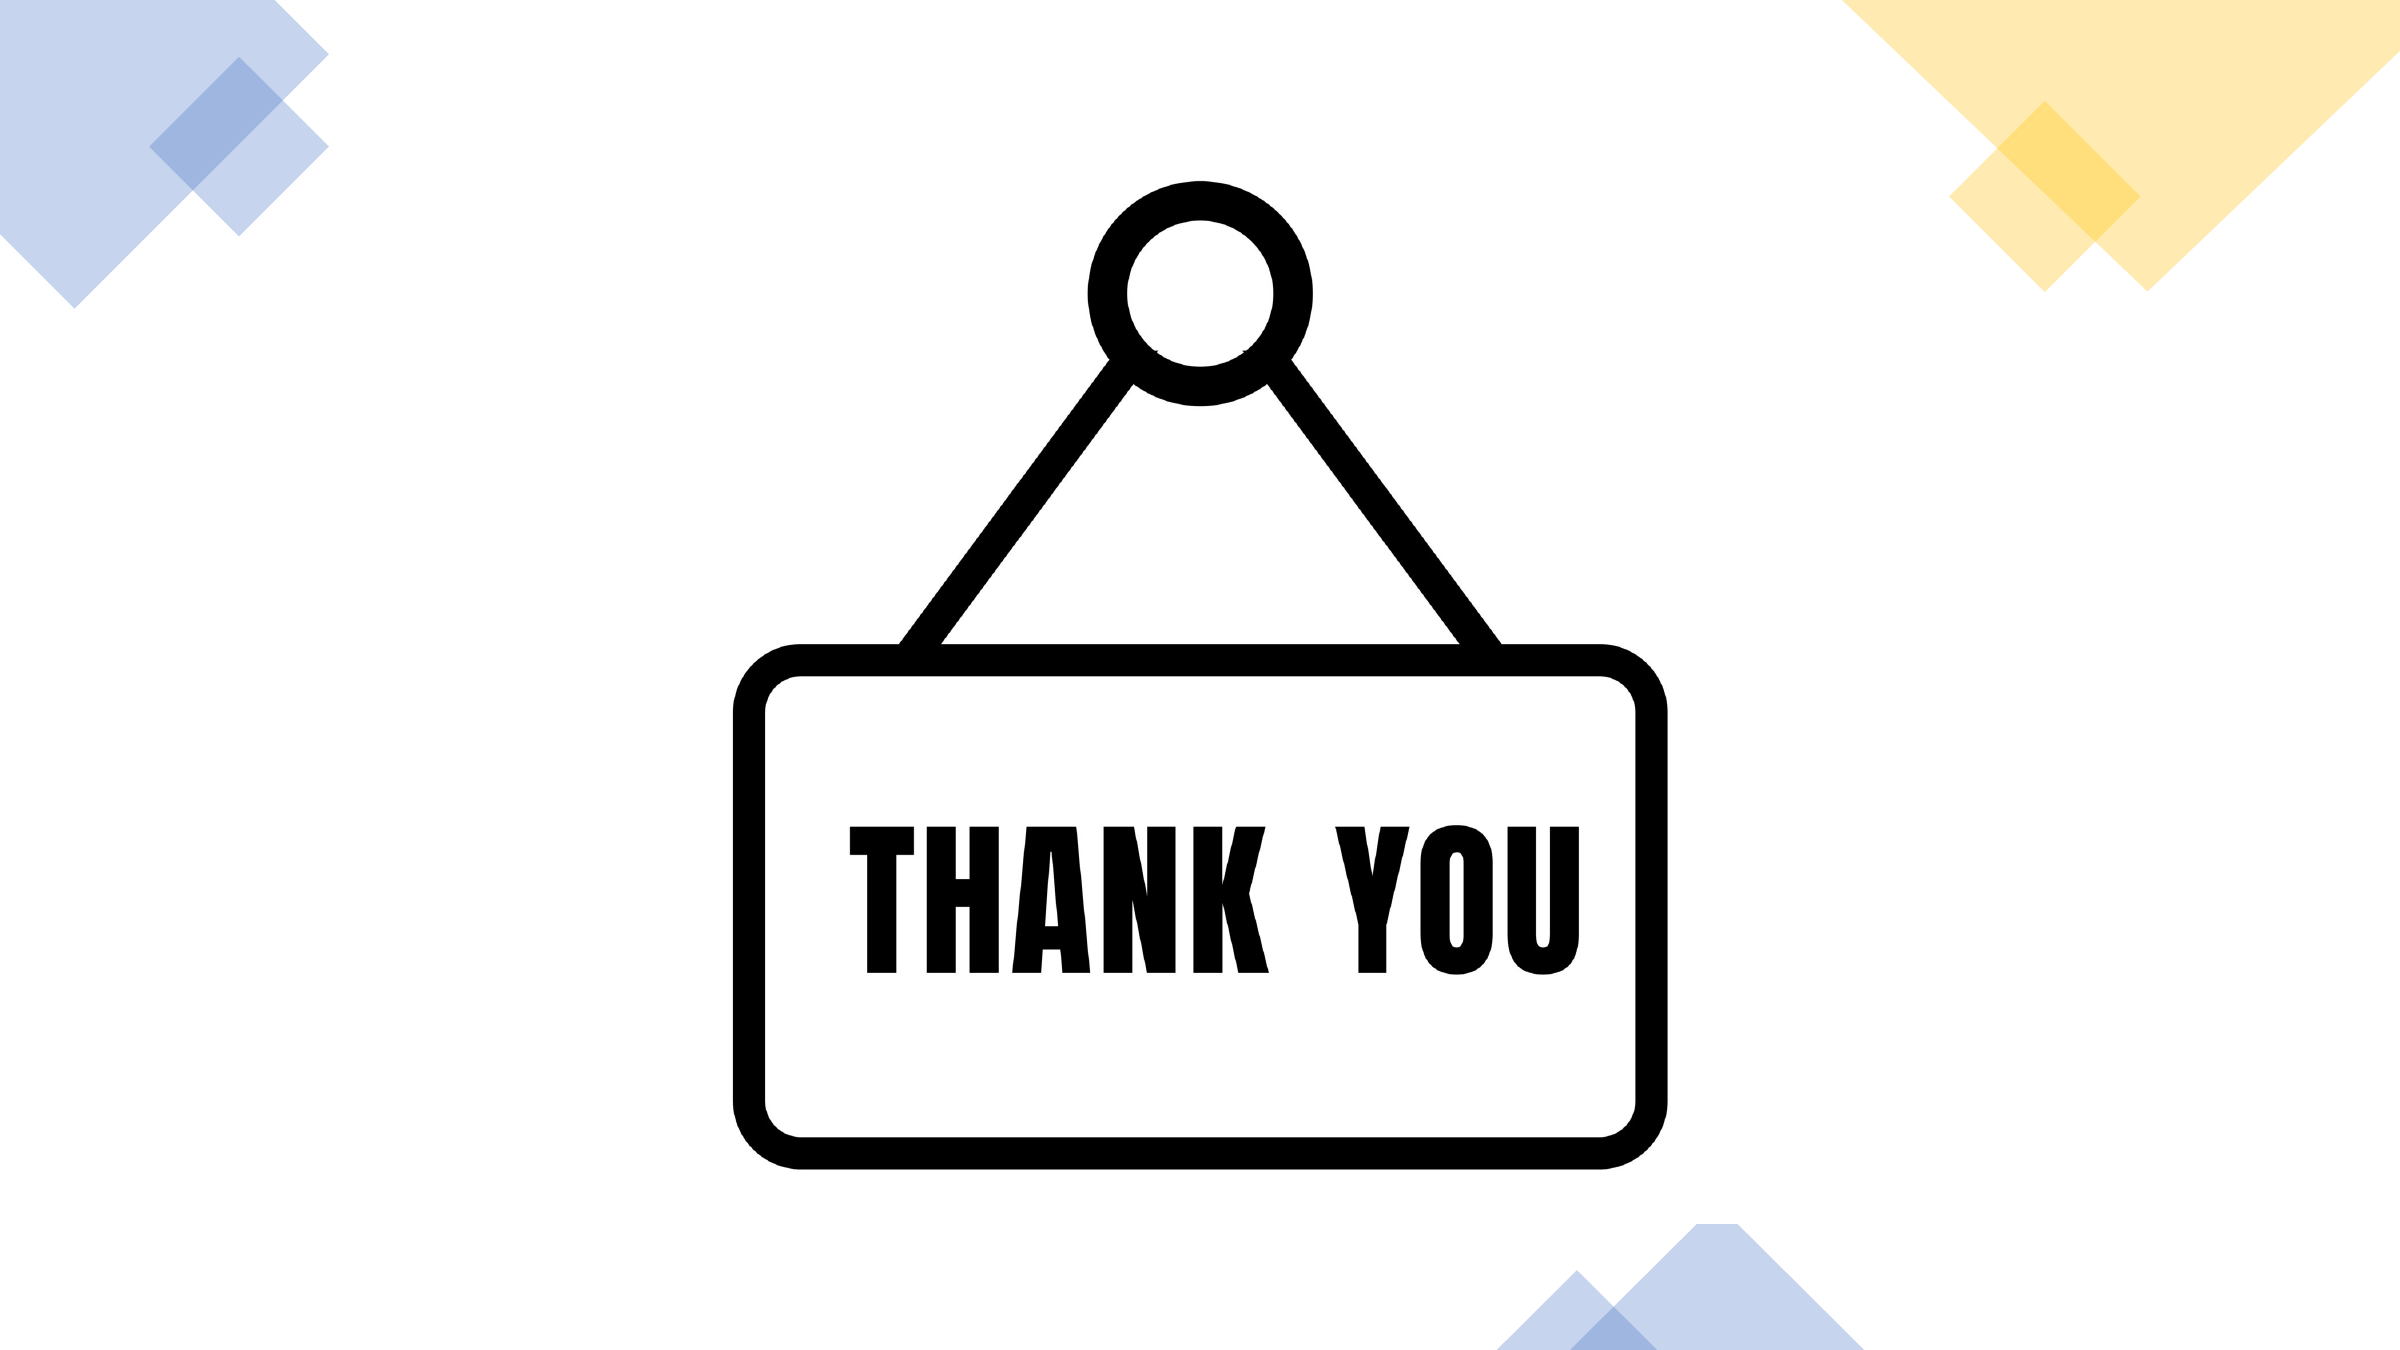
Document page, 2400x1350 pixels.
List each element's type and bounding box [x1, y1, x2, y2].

text_box [1840, 0, 2400, 293]
text_box [1495, 1268, 1659, 1350]
picture [651, 126, 1749, 1224]
text_box [0, 0, 331, 311]
text_box [147, 55, 331, 238]
text_box [1947, 149, 2095, 294]
text_box [0, 0, 2400, 1350]
text_box [1614, 1224, 1866, 1350]
